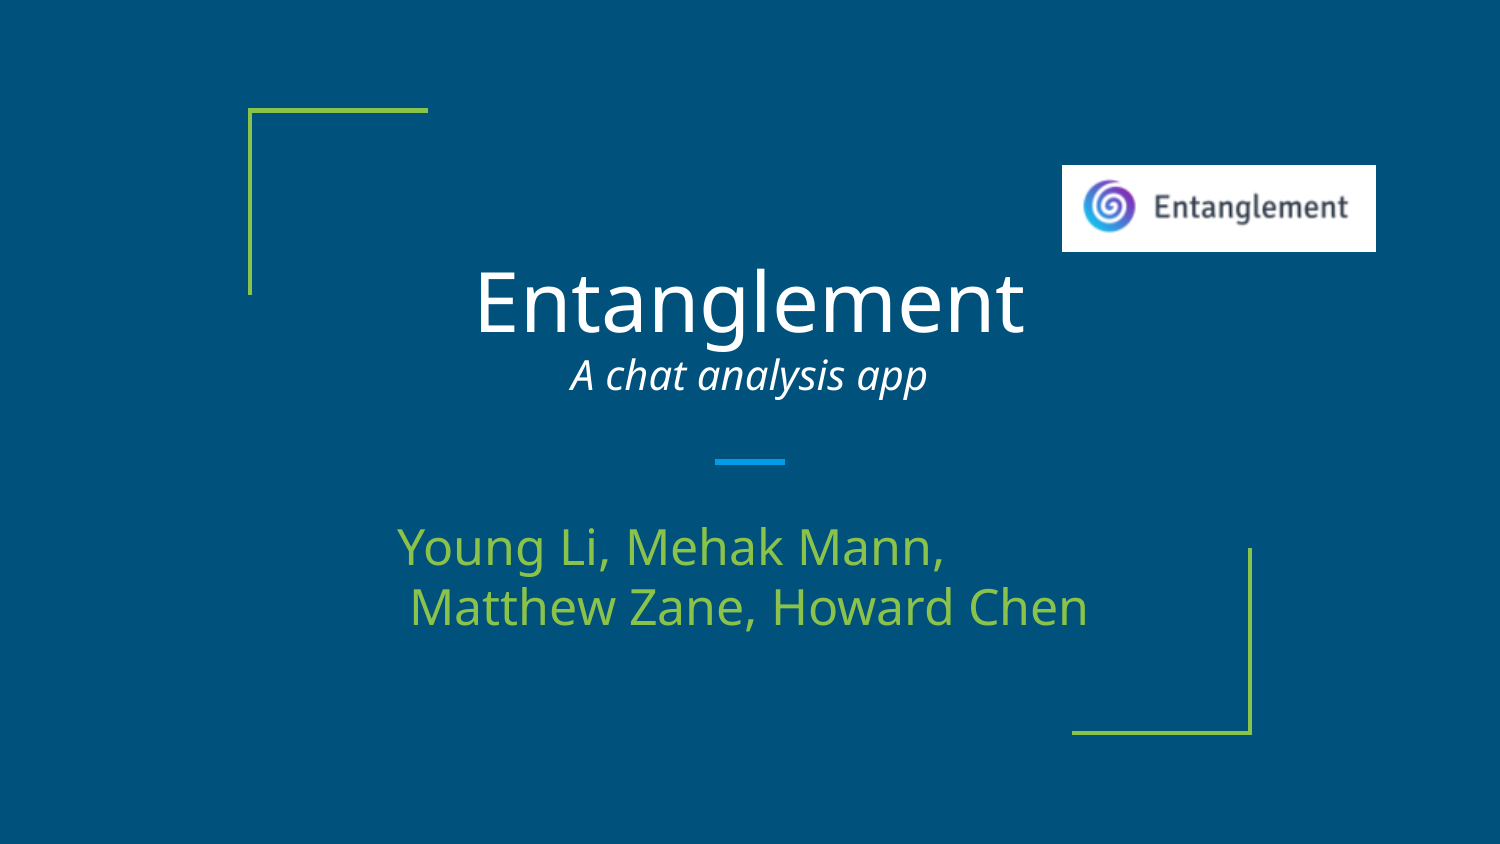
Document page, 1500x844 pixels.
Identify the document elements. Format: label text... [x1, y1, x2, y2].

subtitle Young Li, Mehak Mann, Matthew Zane, Howard Chen [275, 500, 1225, 650]
picture [1063, 166, 1375, 251]
title Entanglement A chat analysis app [275, 174, 1225, 414]
